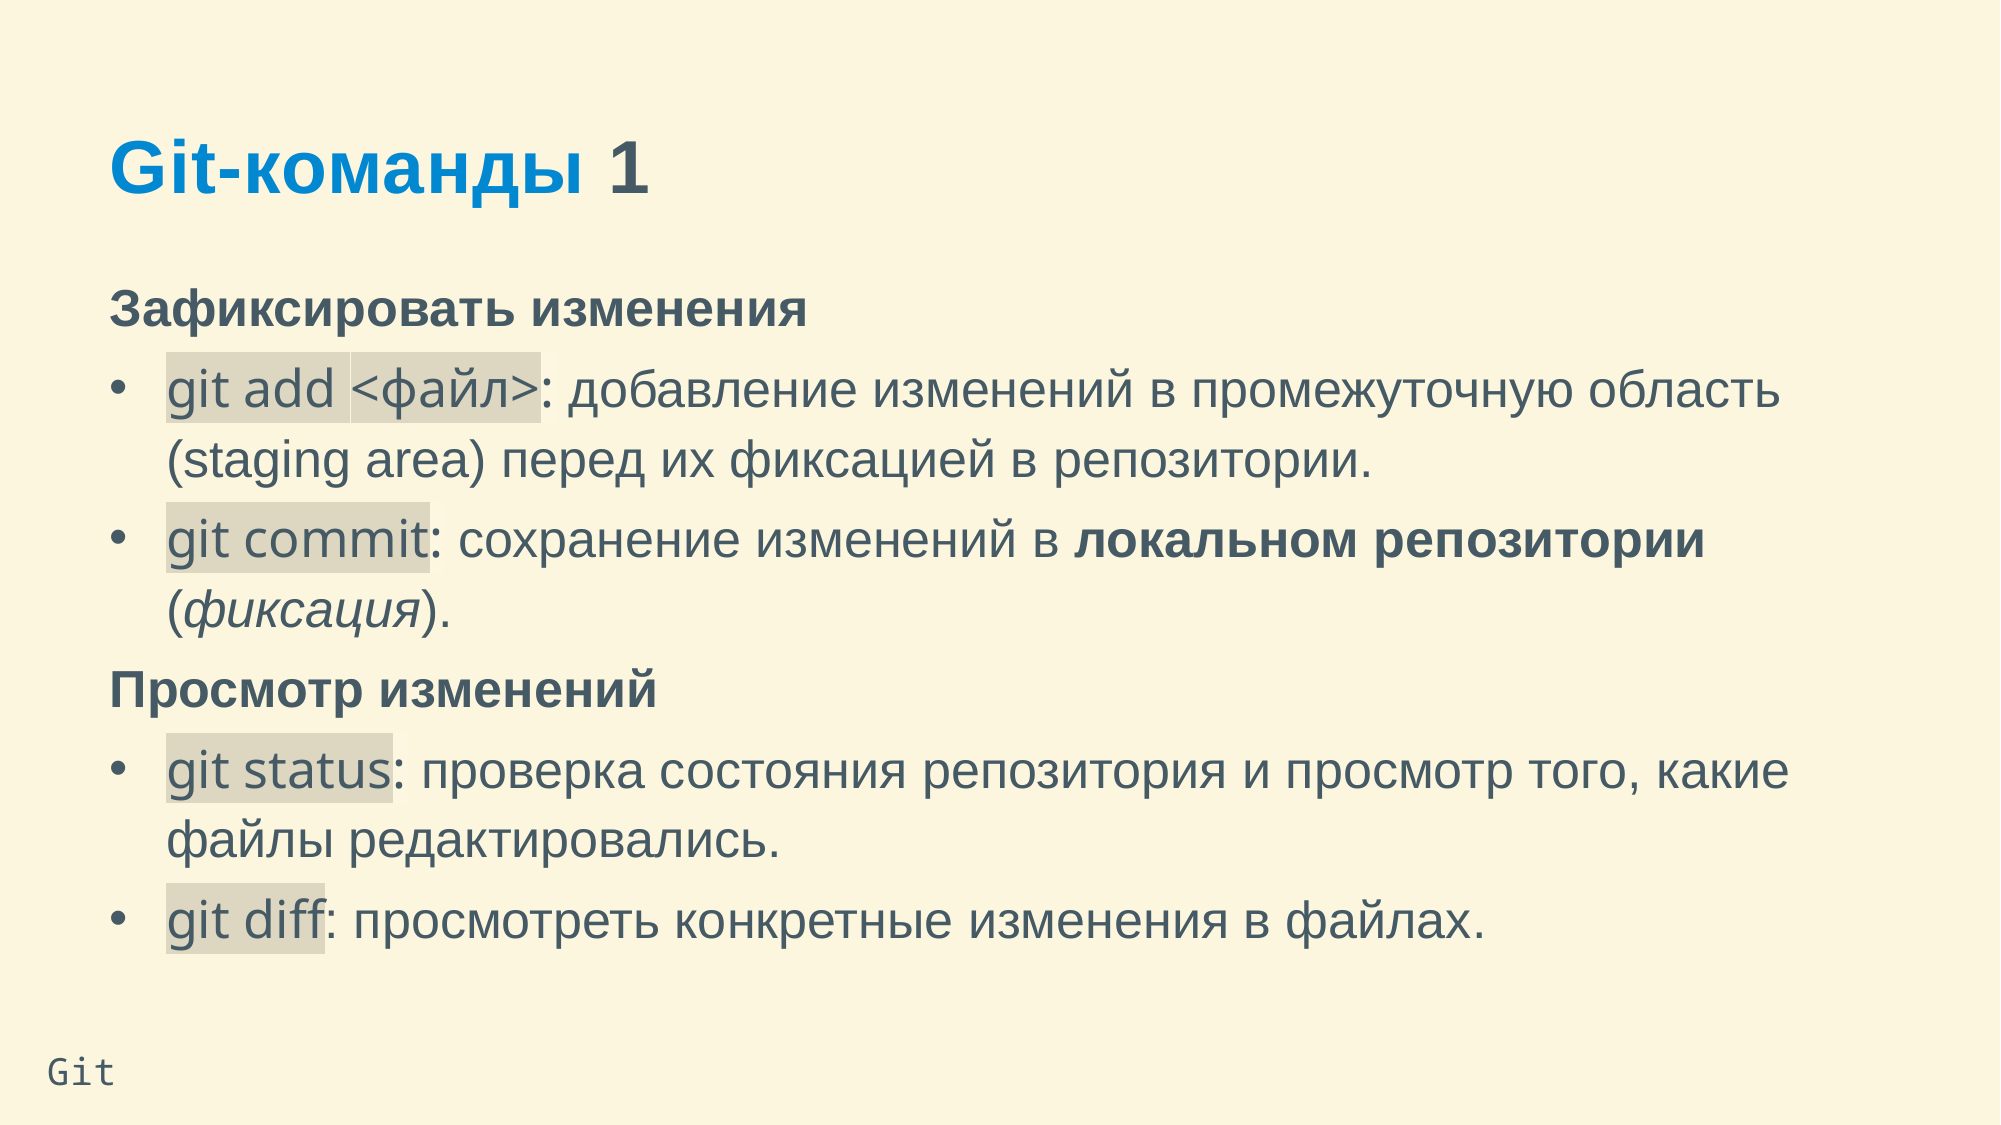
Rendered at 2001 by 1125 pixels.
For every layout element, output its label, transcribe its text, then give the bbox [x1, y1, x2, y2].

list Git-команды 1 [95, 111, 1905, 218]
list Зафиксировать изменения git add <файл>: добавление изменений в промежуточную область (staging area) перед их фиксацией в репозитории. git commit: сохранение изменений в локальном репозитории (фиксация). Просмотр изменений git status: проверка состояния репозитория и просмотр того, какие файлы редактировались. git diff: просмотреть конкретные изменения в файлах. [95, 260, 1905, 970]
list Git [32, 1040, 433, 1100]
